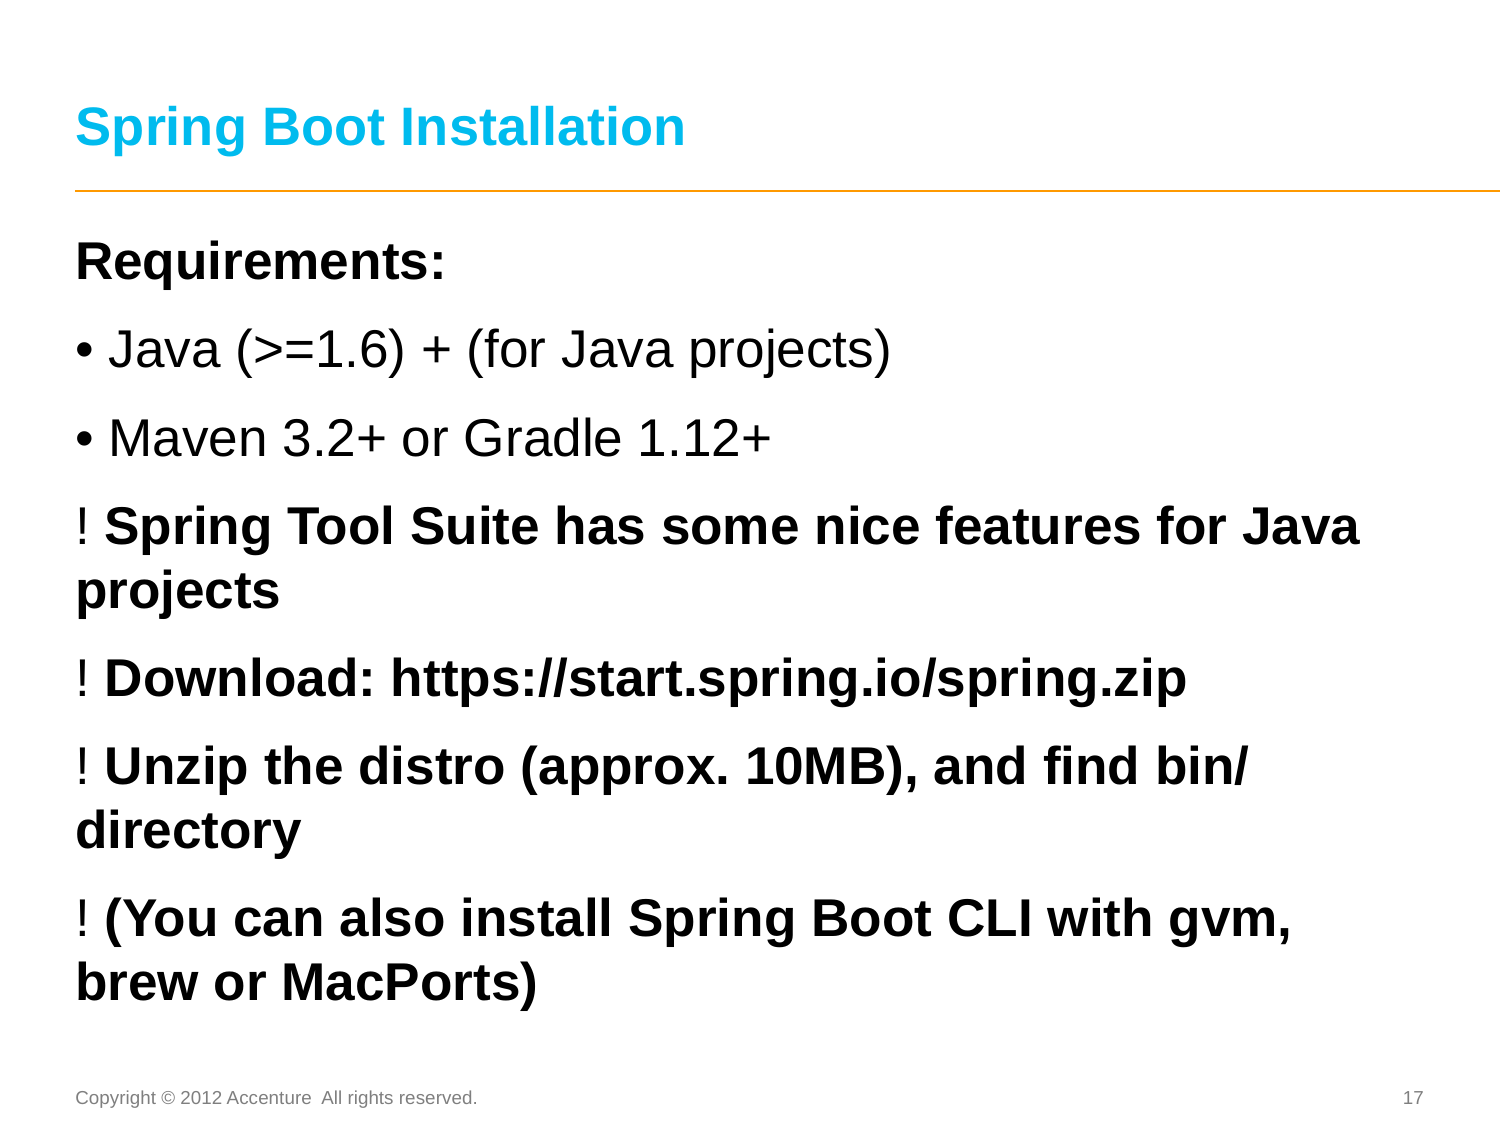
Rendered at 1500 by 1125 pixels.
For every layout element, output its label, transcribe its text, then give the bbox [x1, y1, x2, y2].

list Requirements: • Java (>=1.6) + (for Java projects) • Maven 3.2+ or Gradle 1.12+ ! Spring Tool Suite has some nice features for Java projects ! Download: https://start.spring.io/spring.zip ! Unzip the distro (approx. 10MB), and find bin/ directory ! (You can also install Spring Boot CLI with gvm, brew or MacPorts) [75, 226, 1425, 1018]
title Spring Boot Installation [75, 27, 1422, 157]
